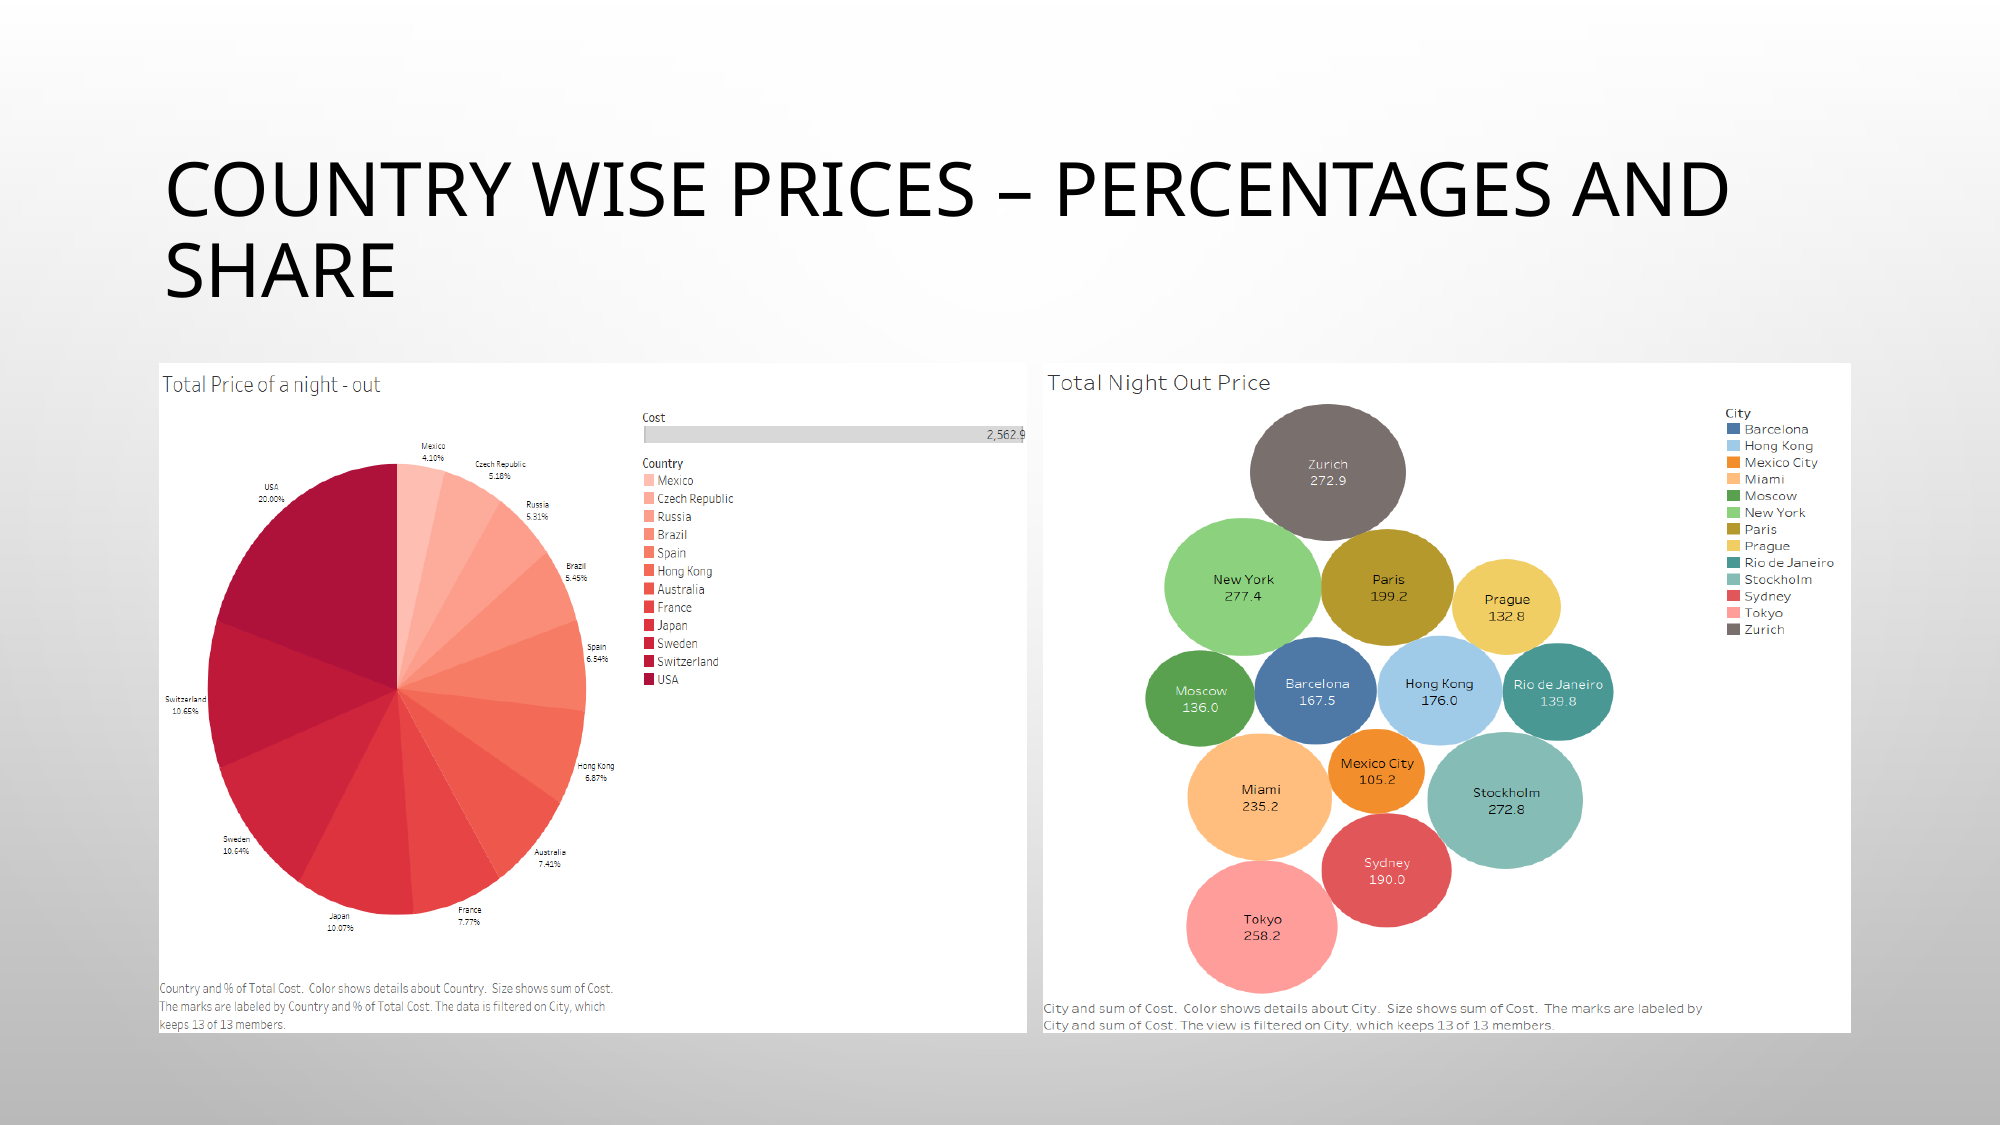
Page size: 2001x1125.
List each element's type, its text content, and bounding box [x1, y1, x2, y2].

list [159, 362, 1027, 1034]
picture [0, 0, 2000, 1125]
title Country wise prices – percentages and share [149, 101, 1851, 364]
